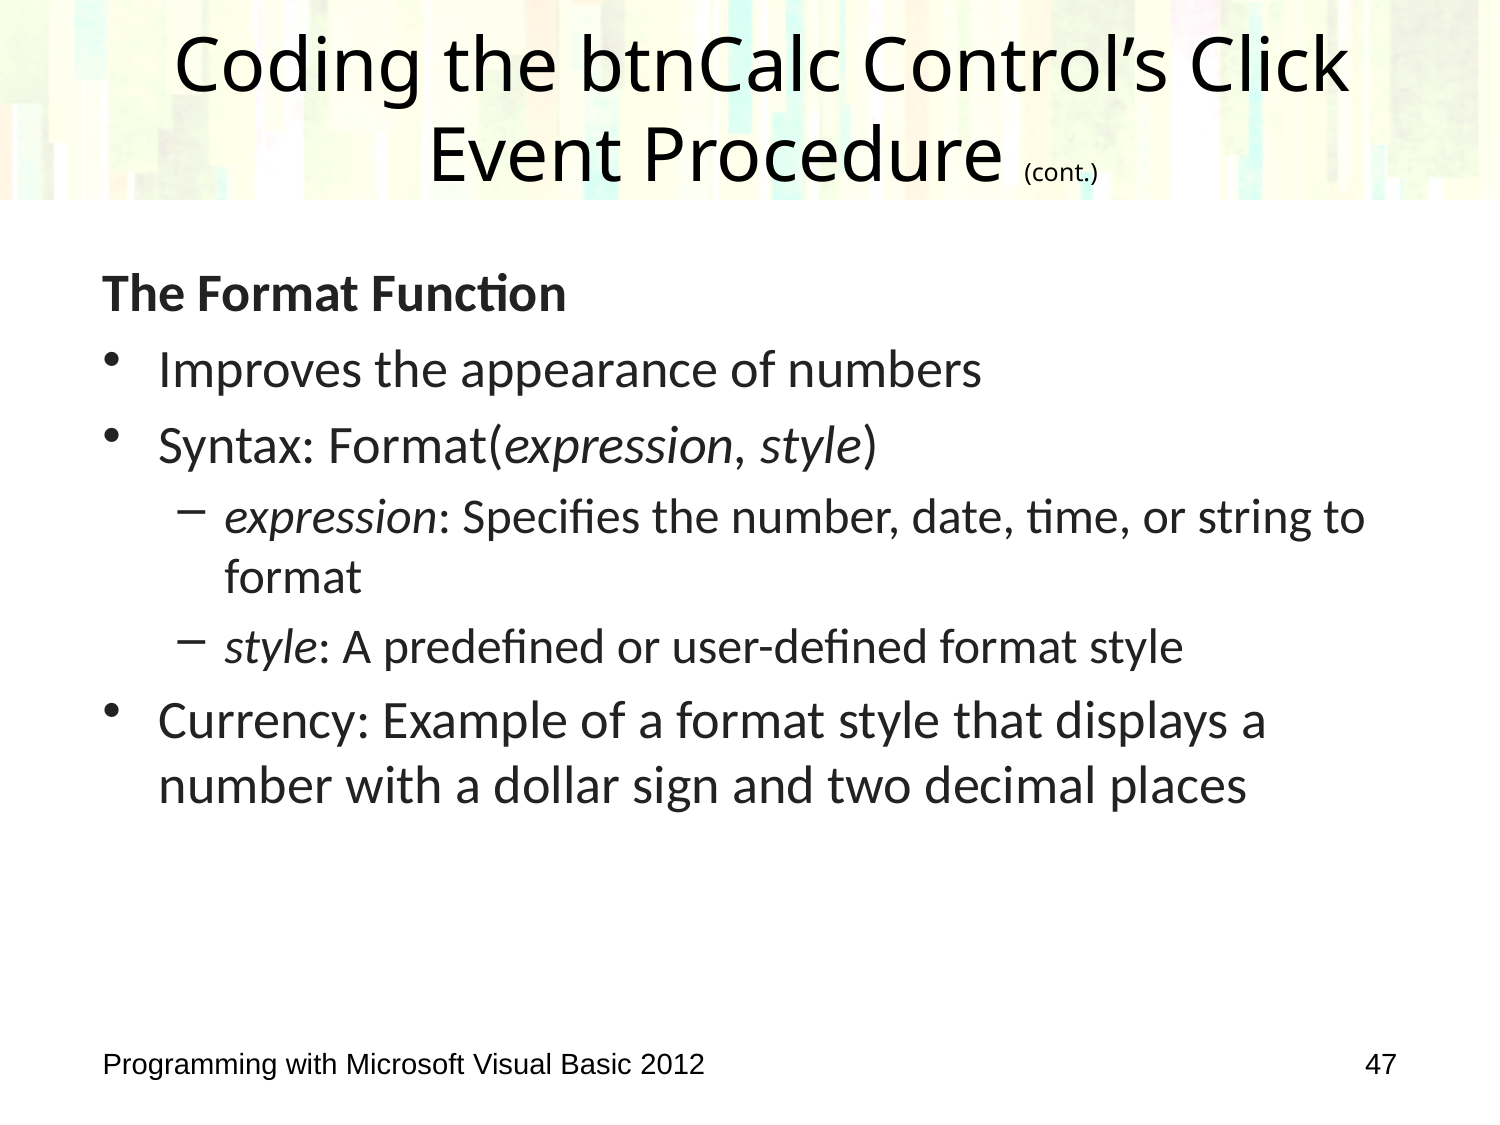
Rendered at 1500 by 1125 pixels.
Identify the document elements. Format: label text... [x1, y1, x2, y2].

footer Programming with Microsoft Visual Basic 2012 [87, 1037, 1051, 1101]
slide_number 47 [1074, 1037, 1413, 1101]
text_box The Format Function Improves the appearance of numbers Syntax: Format(expression, style) expression: Specifies the number, date, time, or string to format style: A predefined or user-defined format style Currency: Example of a format style that displays a number with a dollar sign and two decimal places [87, 249, 1463, 950]
title Coding the btnCalc Control’s Click Event Procedure (cont.) [99, 12, 1425, 200]
